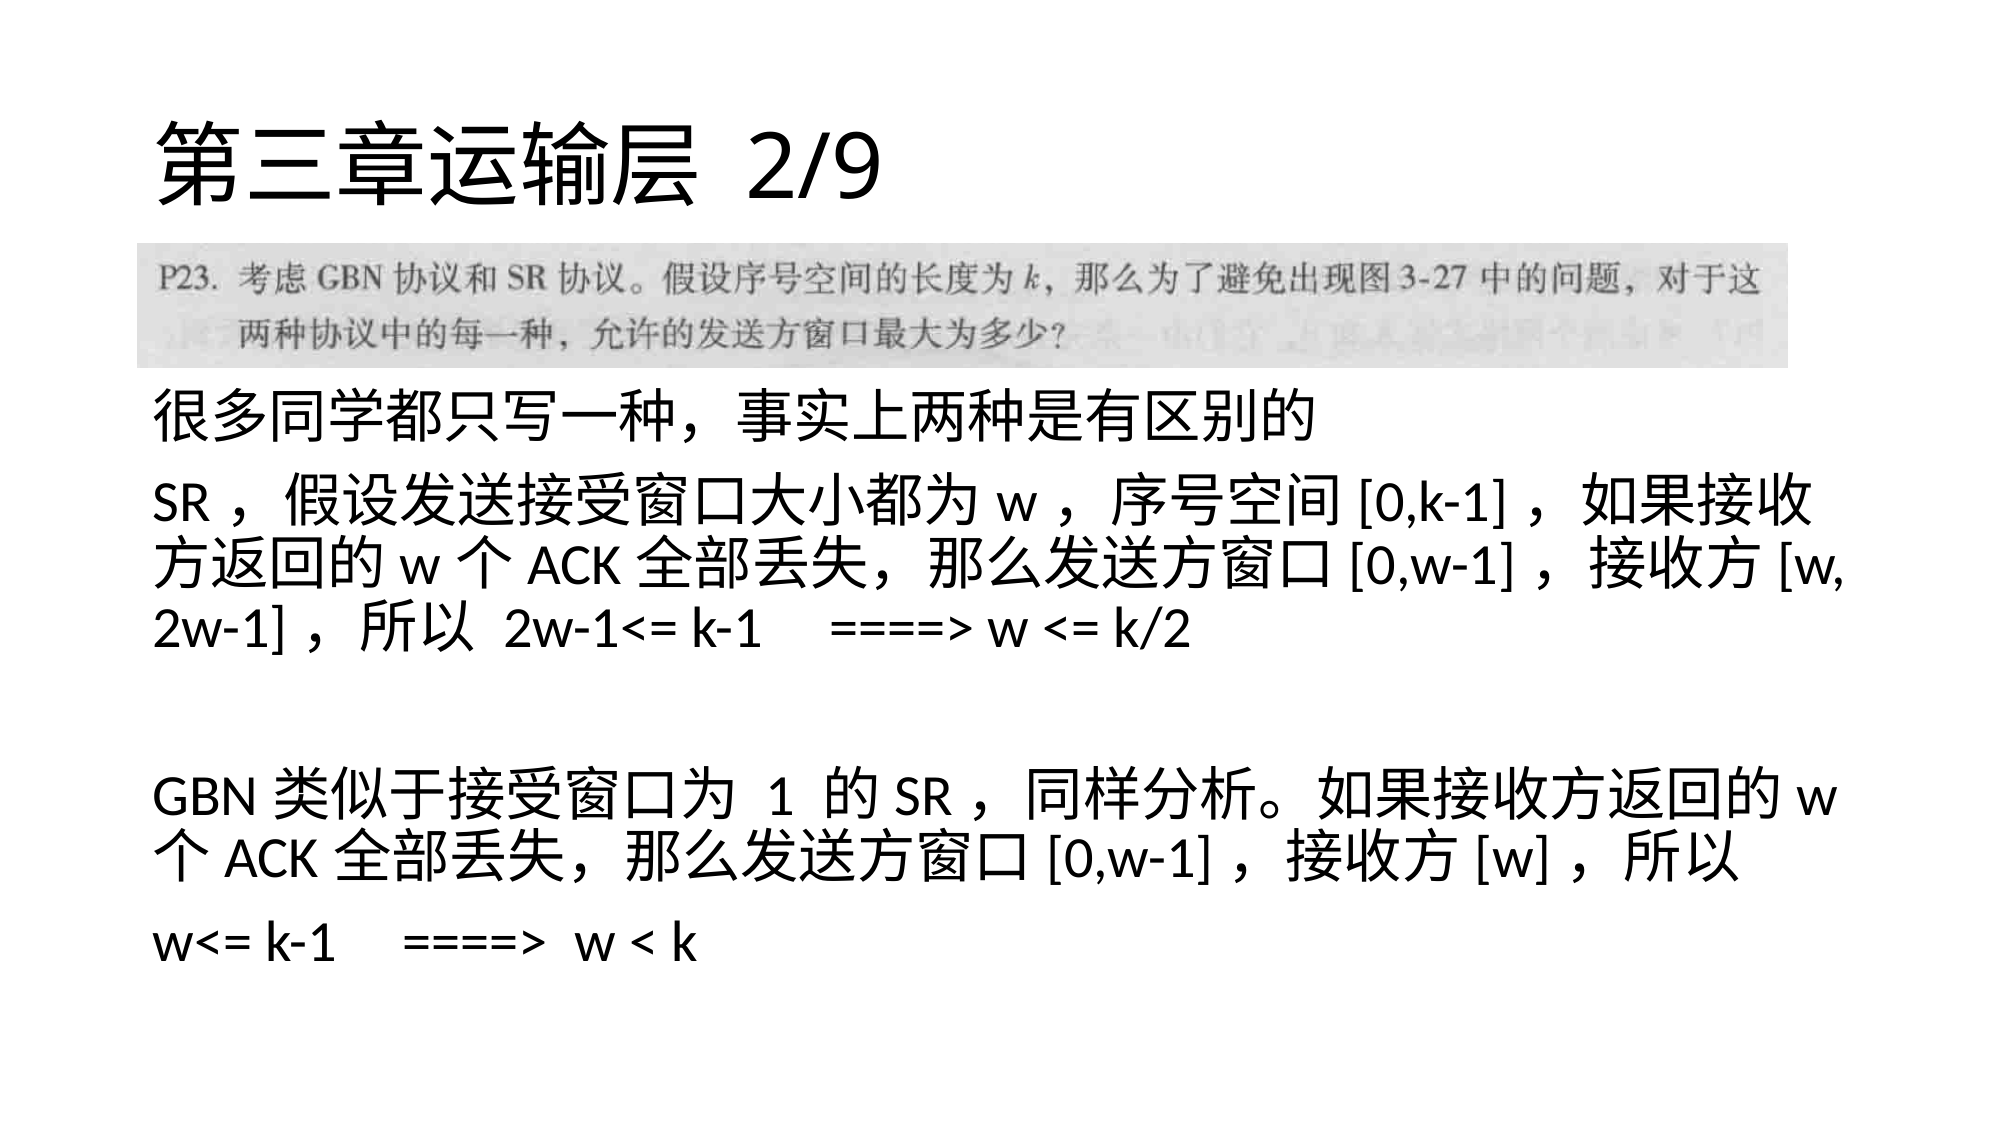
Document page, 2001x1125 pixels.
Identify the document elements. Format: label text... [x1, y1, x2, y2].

list 很多同学都只写一种，事实上两种是有区别的 SR，假设发送接受窗口大小都为w，序号空间[0,k-1]，如果接收方返回的w个ACK全部丢失，那么发送方窗口[0,w-1]，接收方[w, 2w-1]，所以 2w-1<= k-1 ====> w <= k/2 GBN类似于接受窗口为 1 的SR，同样分析。如果接收方返回的w个ACK全部丢失，那么发送方窗口[0,w-1]，接收方[w]，所以 w<= k-1 ====> w < k [137, 379, 1863, 1014]
picture [137, 243, 1788, 368]
title 第三章运输层 2/9 [137, 59, 1863, 278]
